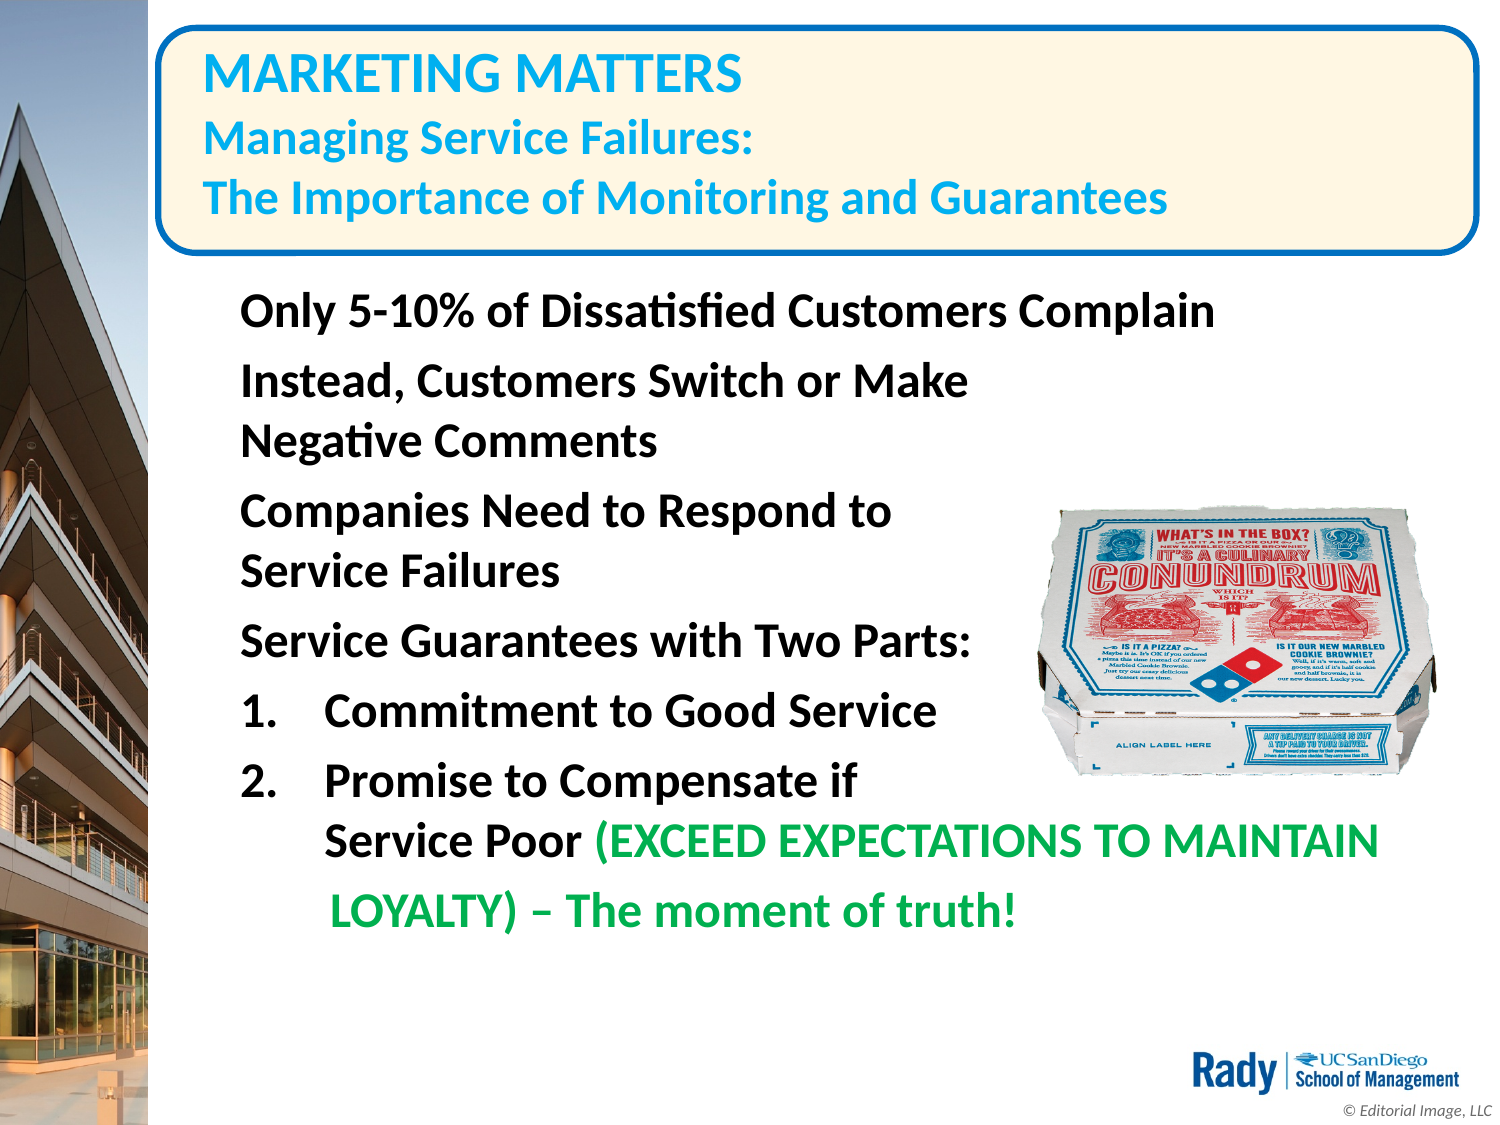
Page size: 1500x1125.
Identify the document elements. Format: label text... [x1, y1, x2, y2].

picture [1187, 1044, 1463, 1099]
list © Editorial Image, LLC [899, 1099, 1500, 1125]
picture [1037, 505, 1437, 777]
title MARKETING MATTERS Managing Service Failures: The Importance of Monitoring and Guarantees [187, 65, 1500, 254]
picture [0, 0, 148, 1125]
list Only 5-10% of Dissatisfied Customers Complain Instead, Customers Switch or Make Negative Comments Companies Need to Respond to Service Failures Service Guarantees with Two Parts: Commitment to Good Service Promise to Compensate if Service Poor (EXCEED EXPECTATIONS TO MAINTAIN LOYALTY) – The moment of truth! [224, 269, 1410, 1013]
text_box [158, 27, 1477, 252]
